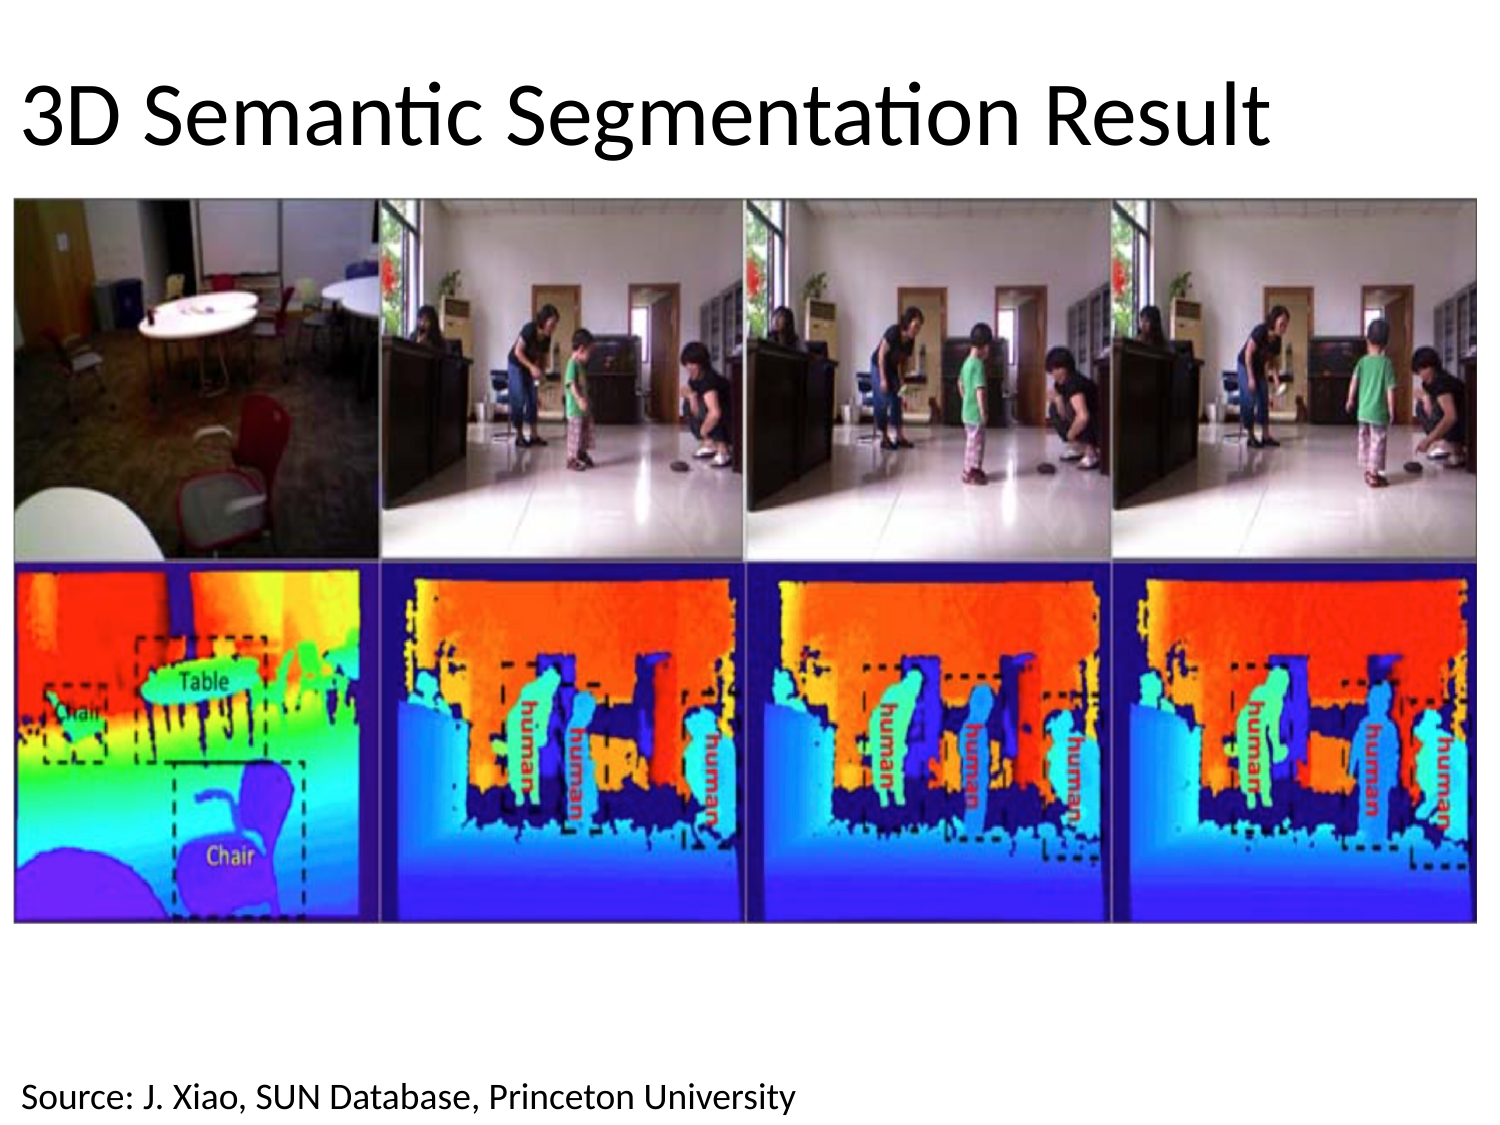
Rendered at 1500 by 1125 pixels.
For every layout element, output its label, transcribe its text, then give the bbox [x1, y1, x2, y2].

picture [0, 187, 1500, 935]
text_box Source: J. Xiao, SUN Database, Princeton University [6, 1064, 812, 1125]
title 3D Semantic Segmentation Result [0, 0, 1294, 185]
